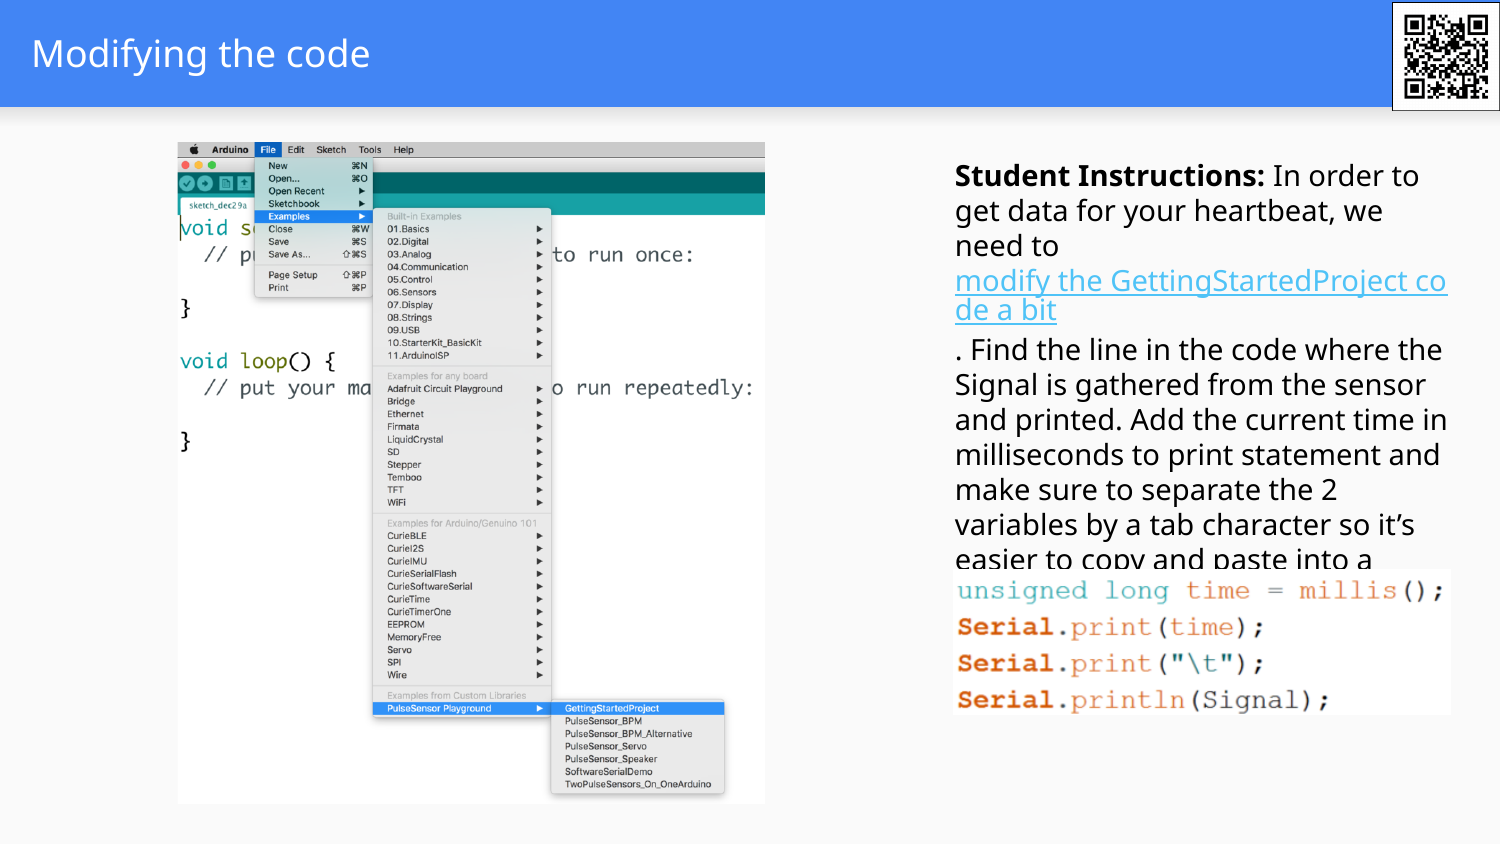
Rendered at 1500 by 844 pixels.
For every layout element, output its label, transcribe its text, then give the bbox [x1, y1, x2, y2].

text_box Student Instructions: In order to get data for your heartbeat, we need to modify the GettingStartedProject code a bit. Find the line in the code where the Signal is gathered from the sensor and printed. Add the current time in milliseconds to print statement and make sure to separate the 2 variables by a tab character so it’s easier to copy and paste into a spreadsheet. [940, 142, 1465, 535]
title Modifying the code [16, 2, 1390, 102]
picture [1392, 2, 1500, 111]
picture [953, 569, 1451, 715]
picture [177, 142, 766, 804]
